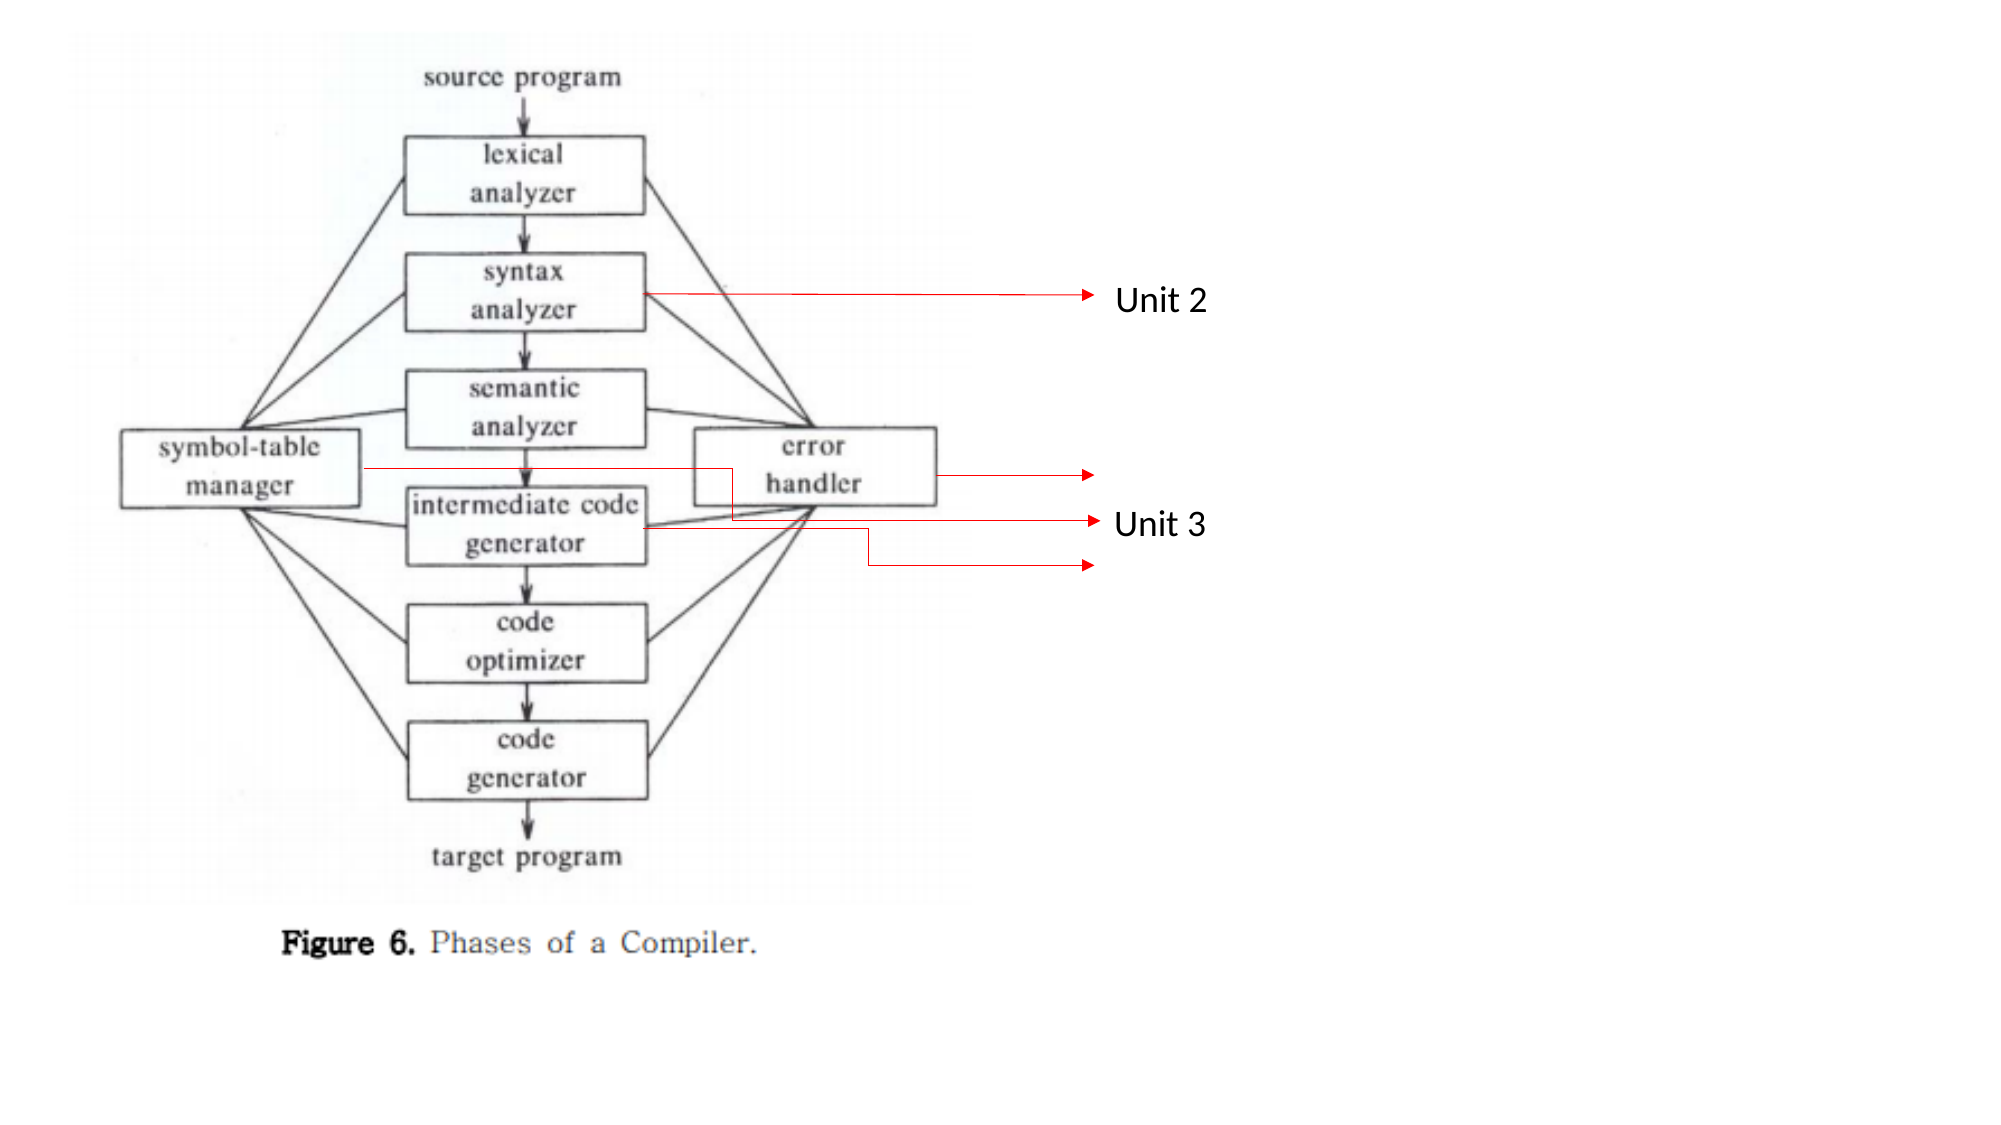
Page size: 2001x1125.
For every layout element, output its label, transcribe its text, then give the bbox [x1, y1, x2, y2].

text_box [363, 468, 1101, 521]
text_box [642, 528, 1095, 566]
text_box Unit 2 [1100, 268, 1300, 328]
text_box Unit 3 [1099, 491, 1298, 552]
picture [43, 0, 1039, 987]
